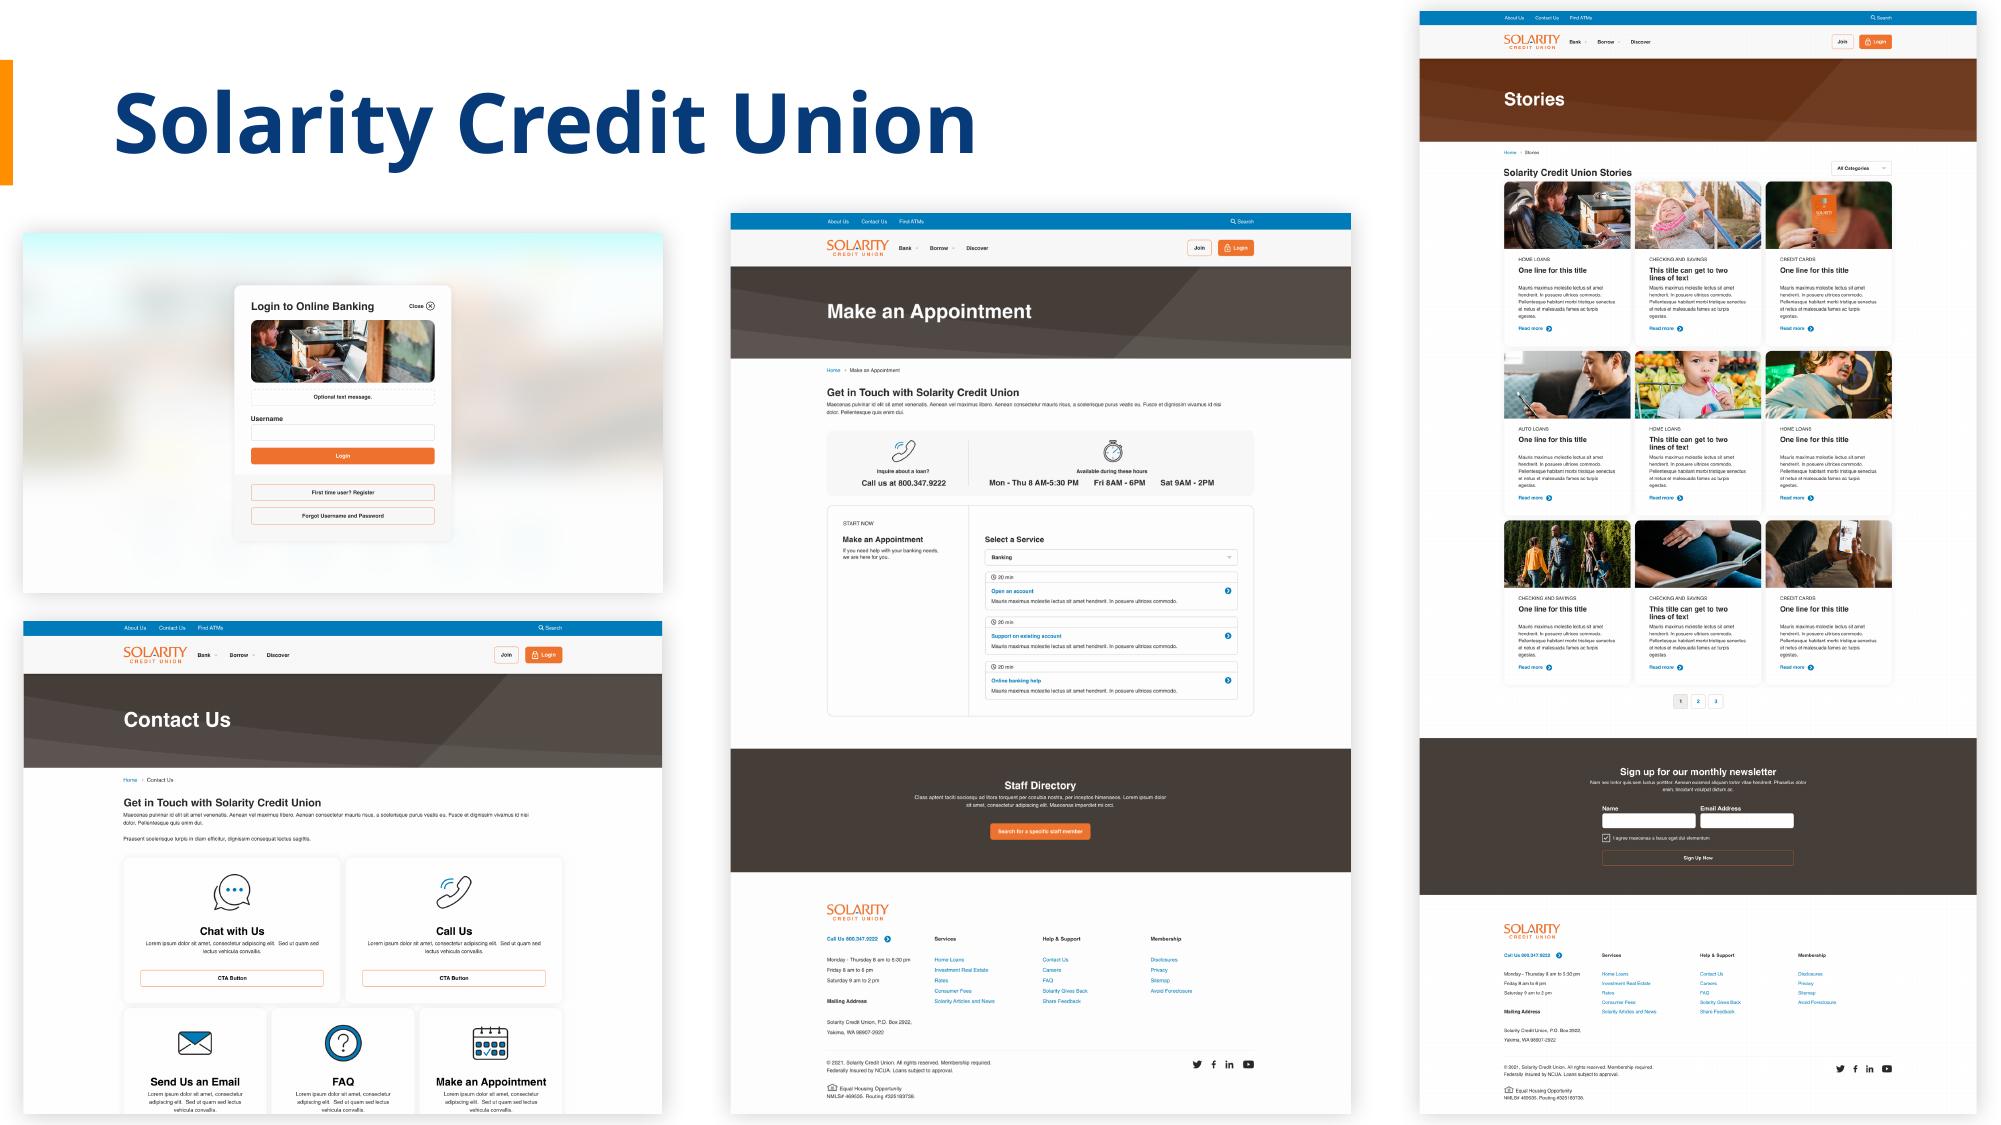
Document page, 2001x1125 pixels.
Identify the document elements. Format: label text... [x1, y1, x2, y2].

picture [1418, 10, 1978, 1115]
title Solarity Credit Union [98, 64, 1407, 190]
text_box [0, 58, 15, 187]
picture [22, 232, 663, 593]
picture [730, 230, 1352, 1115]
picture [22, 621, 663, 1115]
